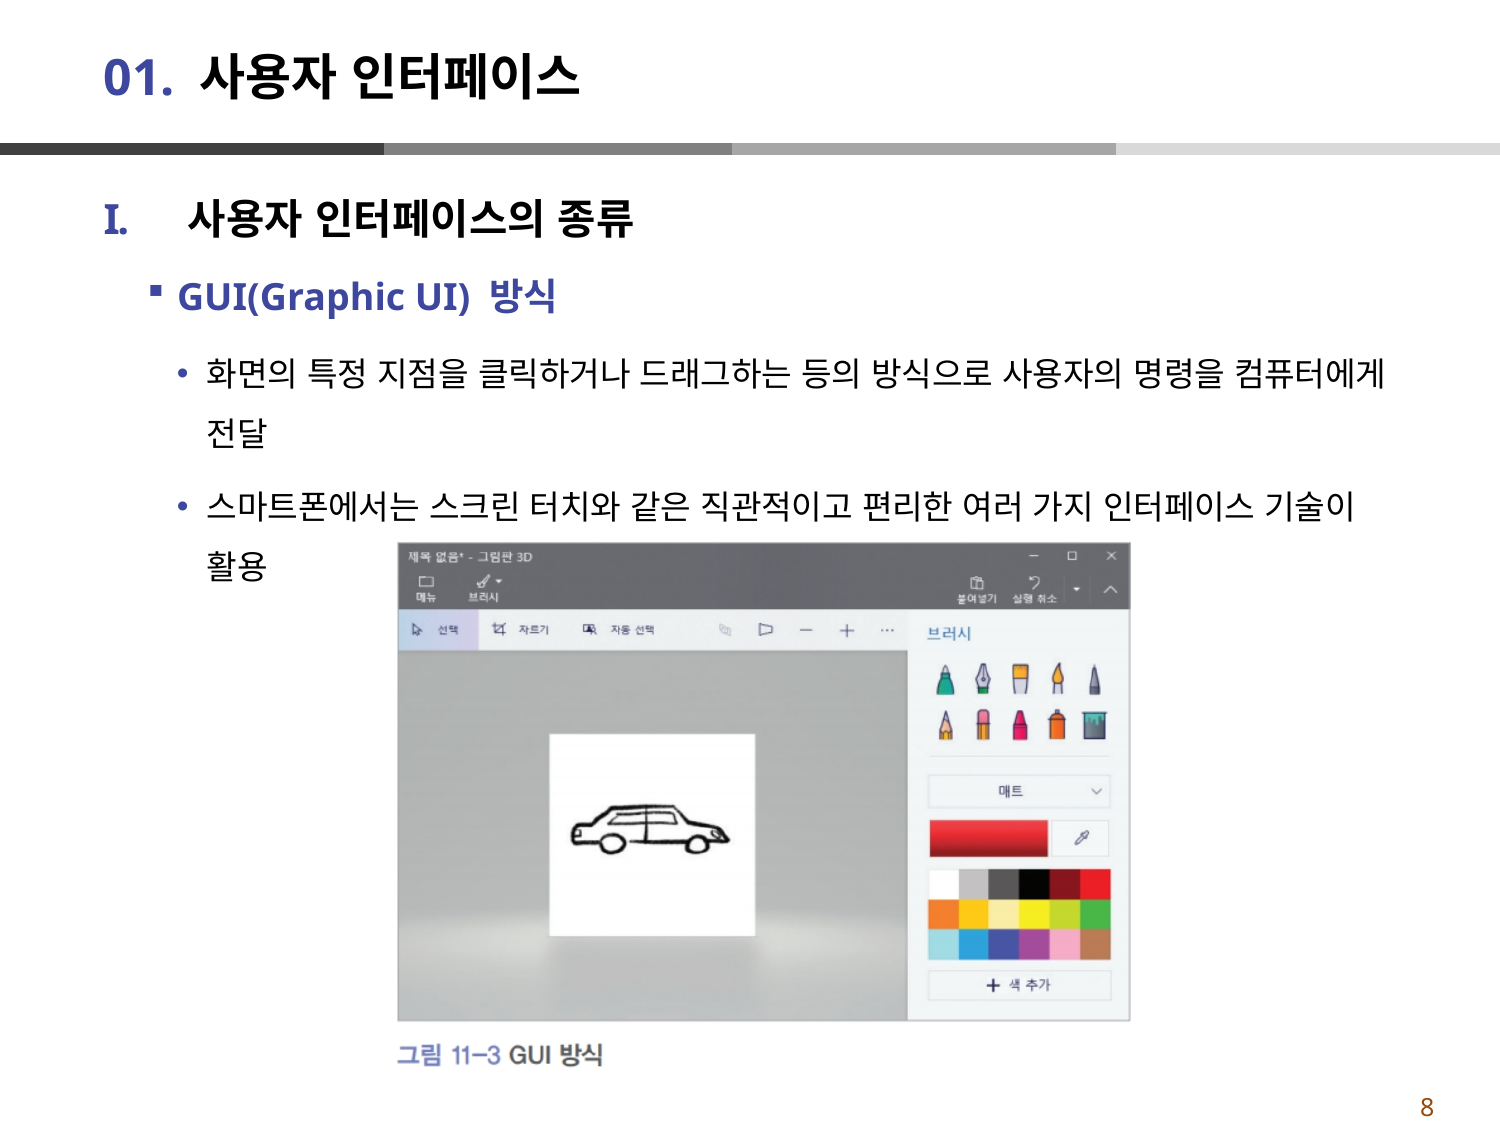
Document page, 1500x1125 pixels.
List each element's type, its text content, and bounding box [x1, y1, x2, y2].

list 사용자 인터페이스의 종류 GUI(Graphic UI) 방식 화면의 특정 지점을 클릭하거나 드래그하는 등의 방식으로 사용자의 명령을 컴퓨터에게 전달 스마트폰에서는 스크린 터치와 같은 직관적이고 편리한 여러 가지 인터페이스 기술이 활용 [88, 160, 1412, 1060]
picture [383, 526, 1144, 1078]
title 01. 사용자 인터페이스 [88, 30, 1400, 121]
